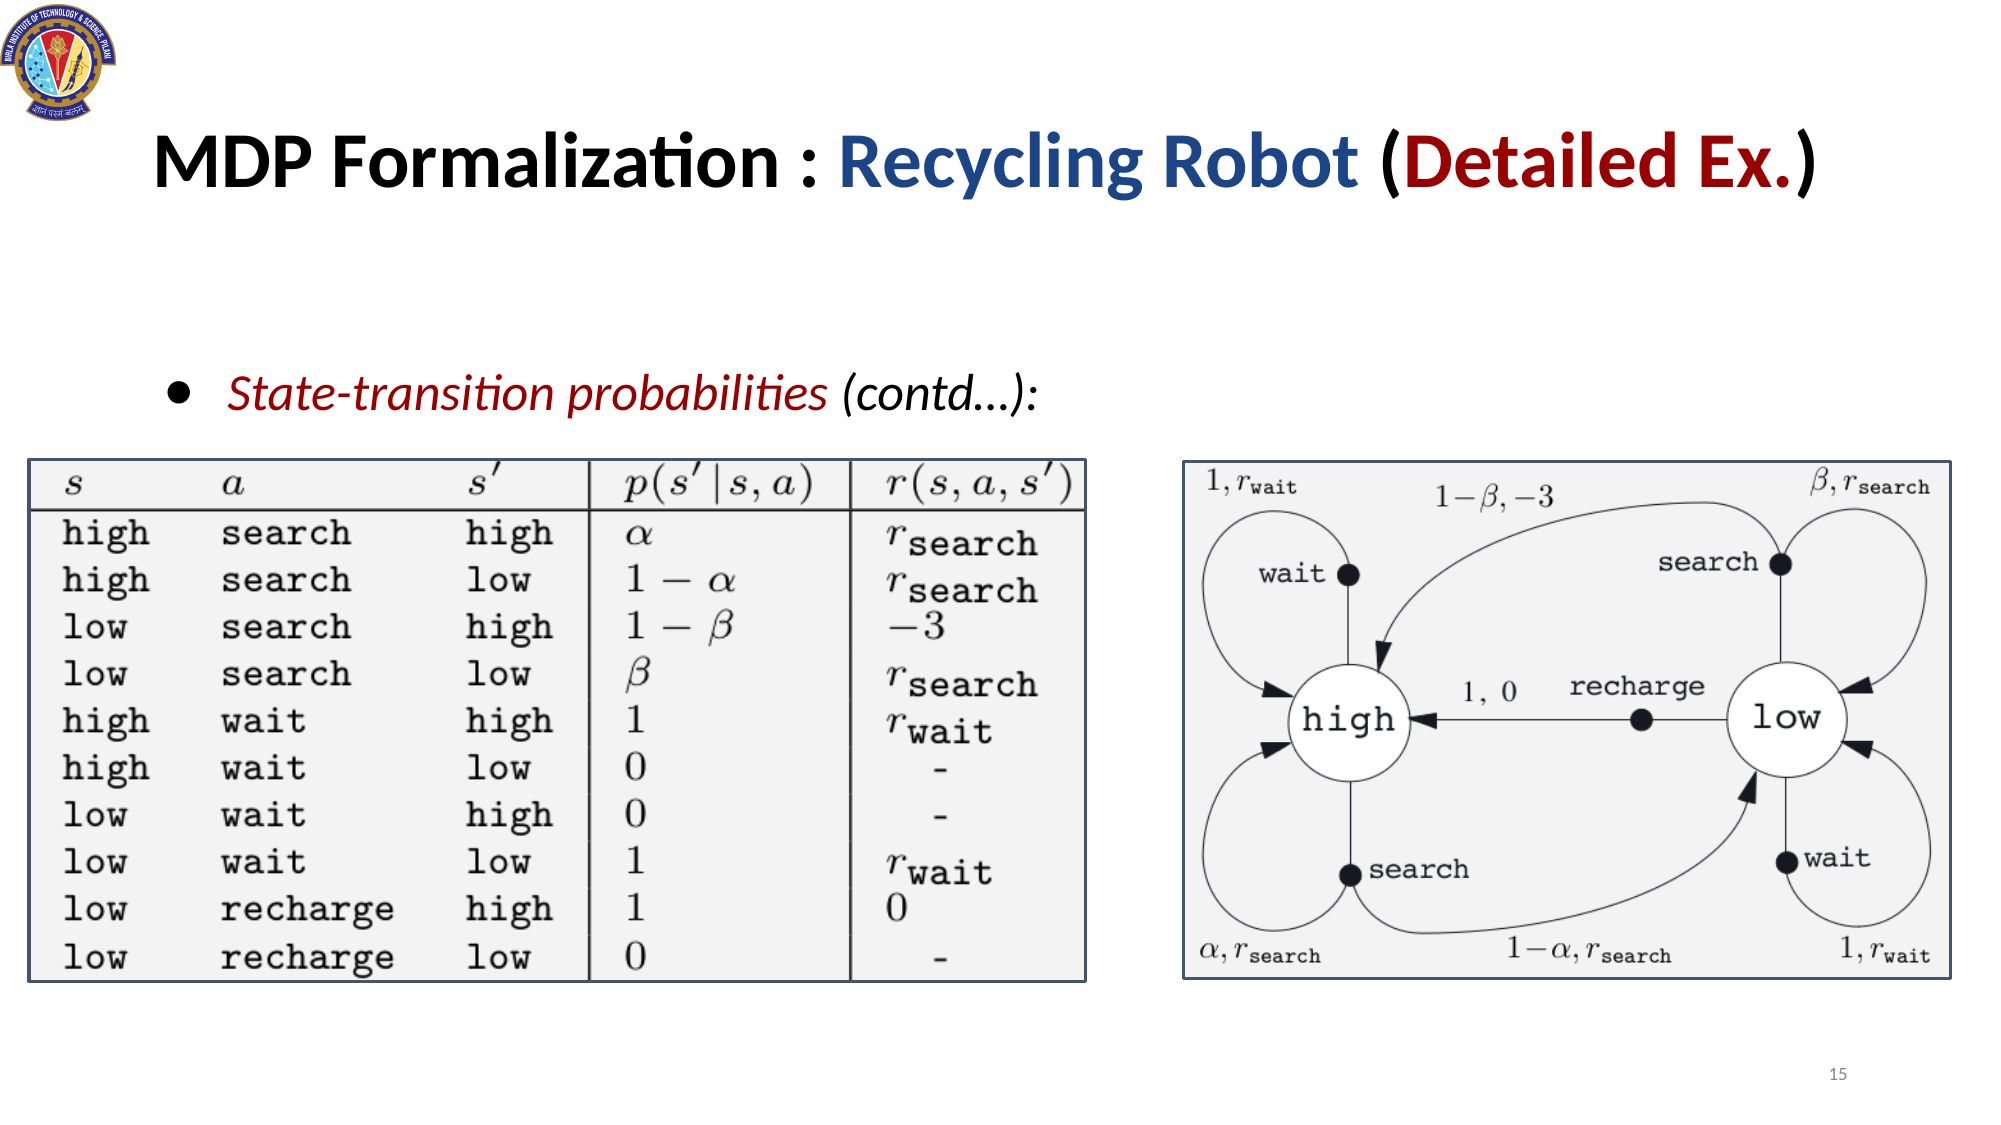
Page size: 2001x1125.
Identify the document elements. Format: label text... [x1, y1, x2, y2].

slide_number 15 [1532, 1042, 1863, 1103]
title MDP Formalization : Recycling Robot (Detailed Ex.) [137, 59, 1863, 265]
picture [30, 460, 1084, 980]
list State-transition probabilities (contd…): [137, 350, 1532, 1103]
picture [0, 4, 116, 121]
picture [1184, 463, 1949, 978]
